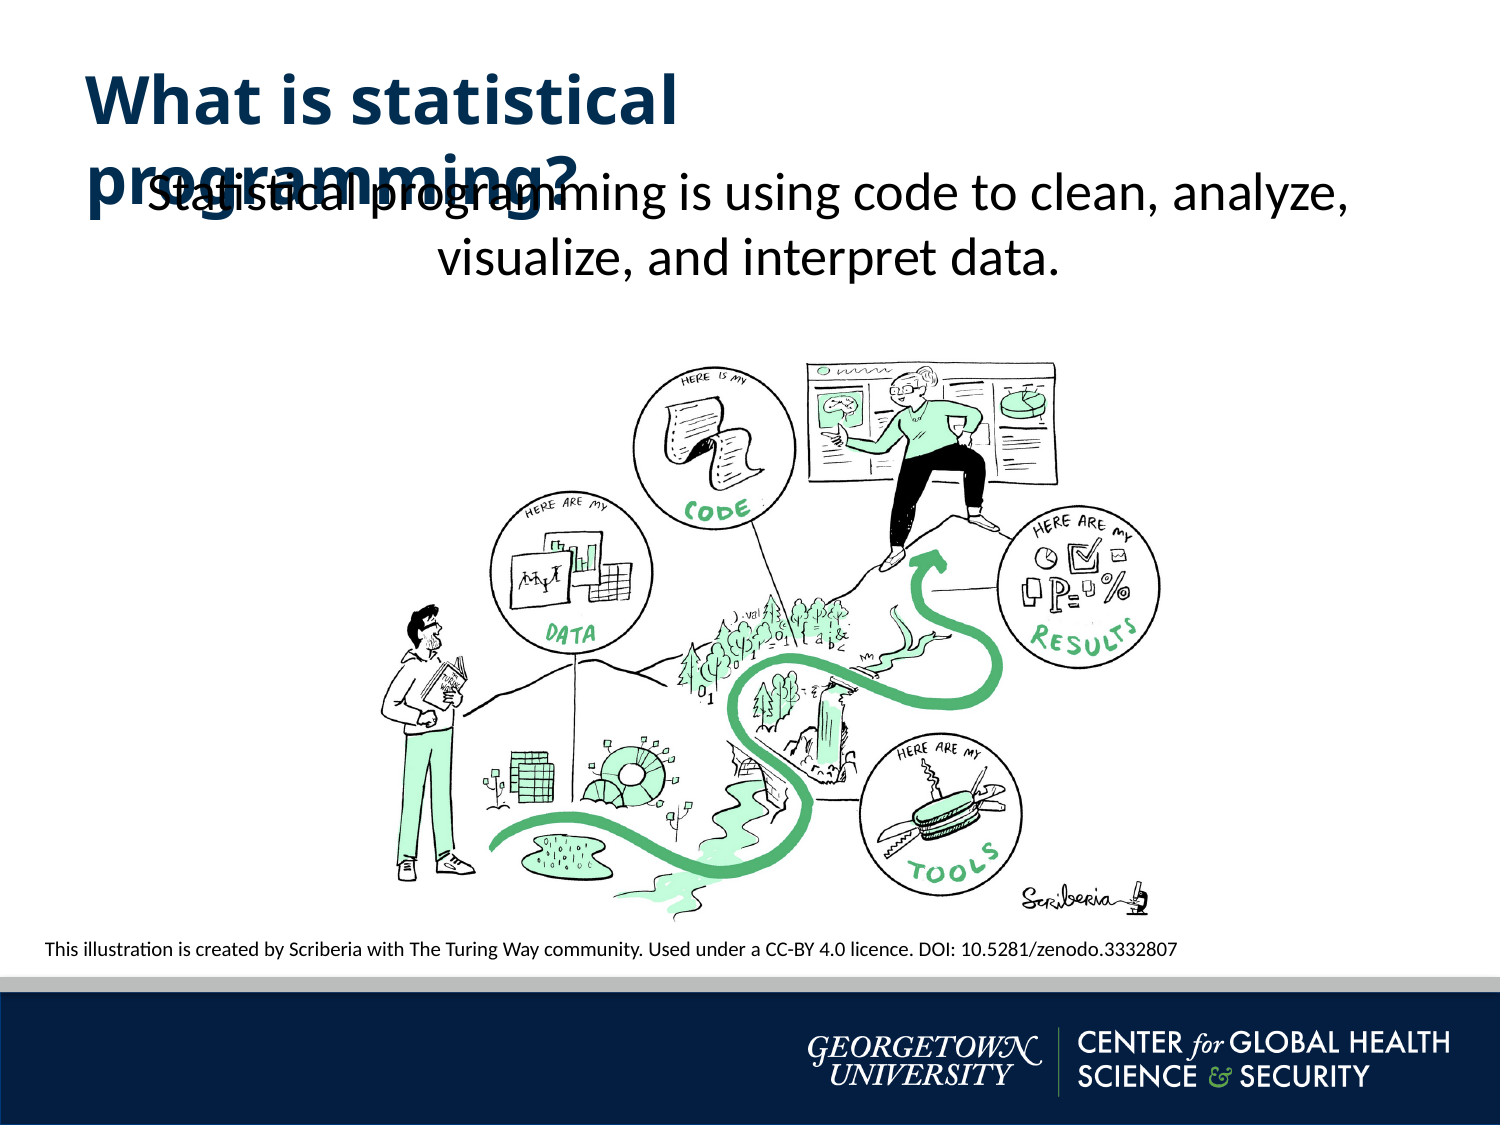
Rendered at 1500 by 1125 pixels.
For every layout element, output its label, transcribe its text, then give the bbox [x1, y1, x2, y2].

picture [808, 1027, 1449, 1097]
text_box This illustration is created by Scriberia with The Turing Way community. Used under a CC-BY 4.0 licence. DOI: 10.5281/zenodo.3332807 [30, 927, 1194, 968]
picture [309, 333, 1191, 928]
text_box Statistical programming is using code to clean, analyze, visualize, and interpret data. [70, 148, 1430, 384]
text_box What is statistical programming? [70, 50, 1153, 148]
